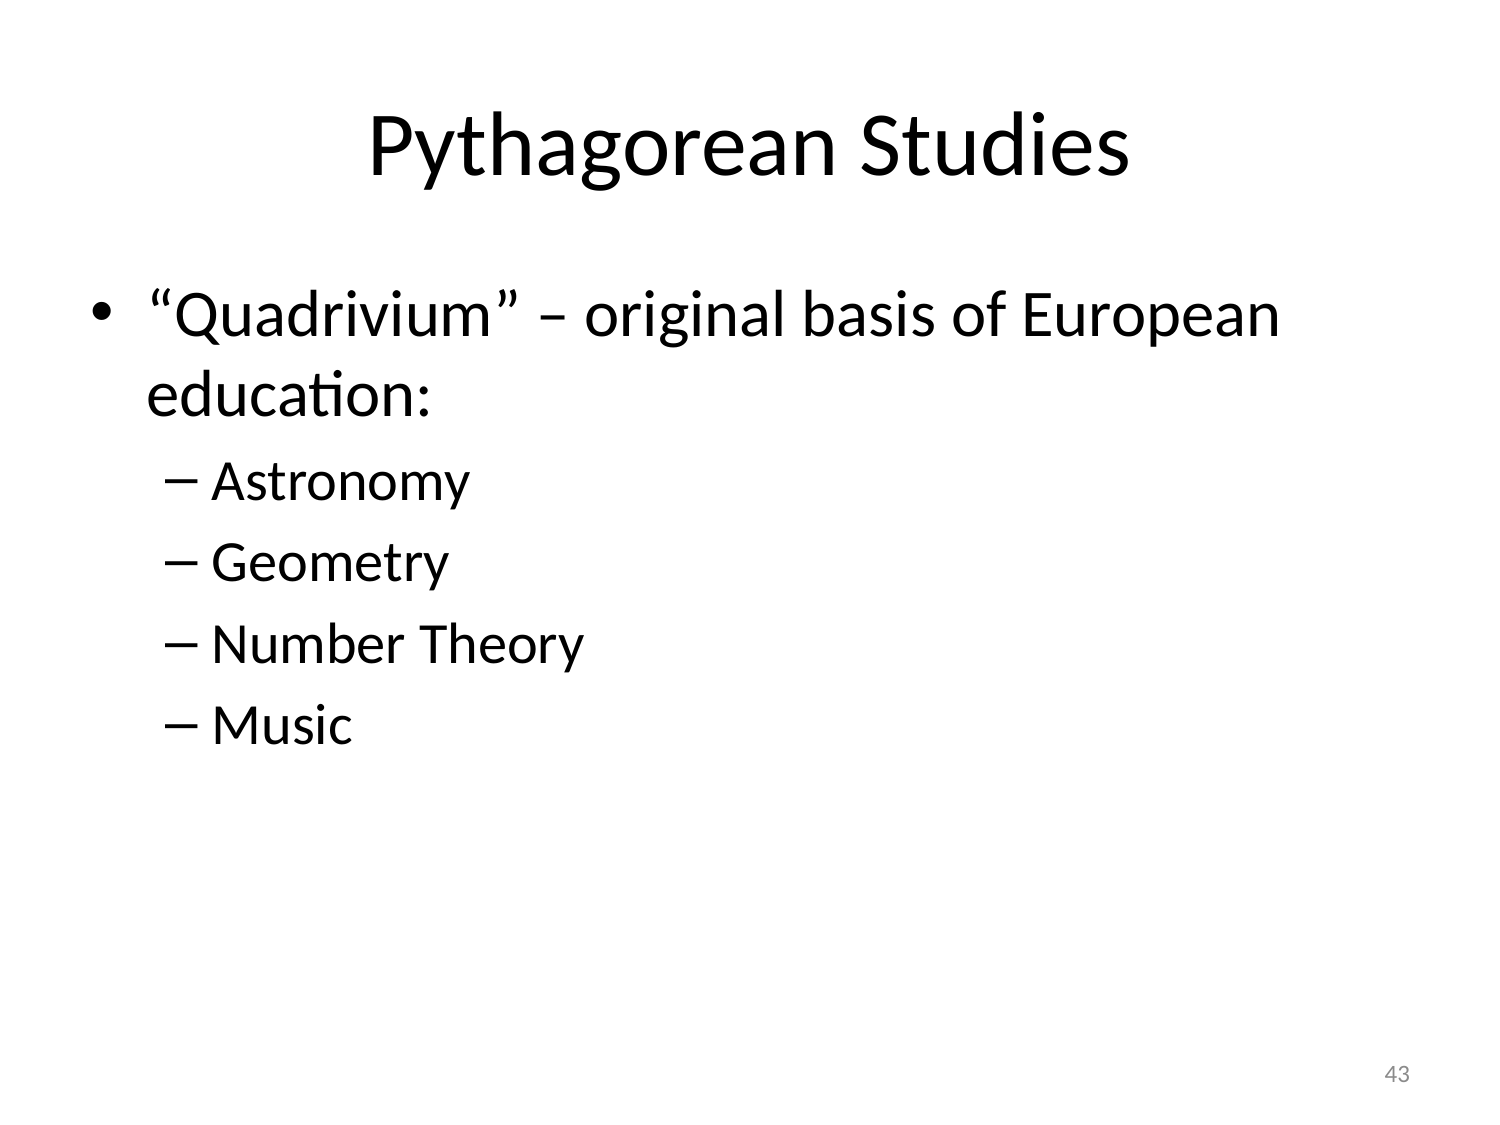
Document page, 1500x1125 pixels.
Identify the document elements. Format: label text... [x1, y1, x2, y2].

list “Quadrivium” – original basis of European education: Astronomy Geometry Number Theory Music [75, 262, 1425, 1005]
slide_number 43 [1074, 1042, 1425, 1103]
title Pythagorean Studies [75, 45, 1425, 233]
